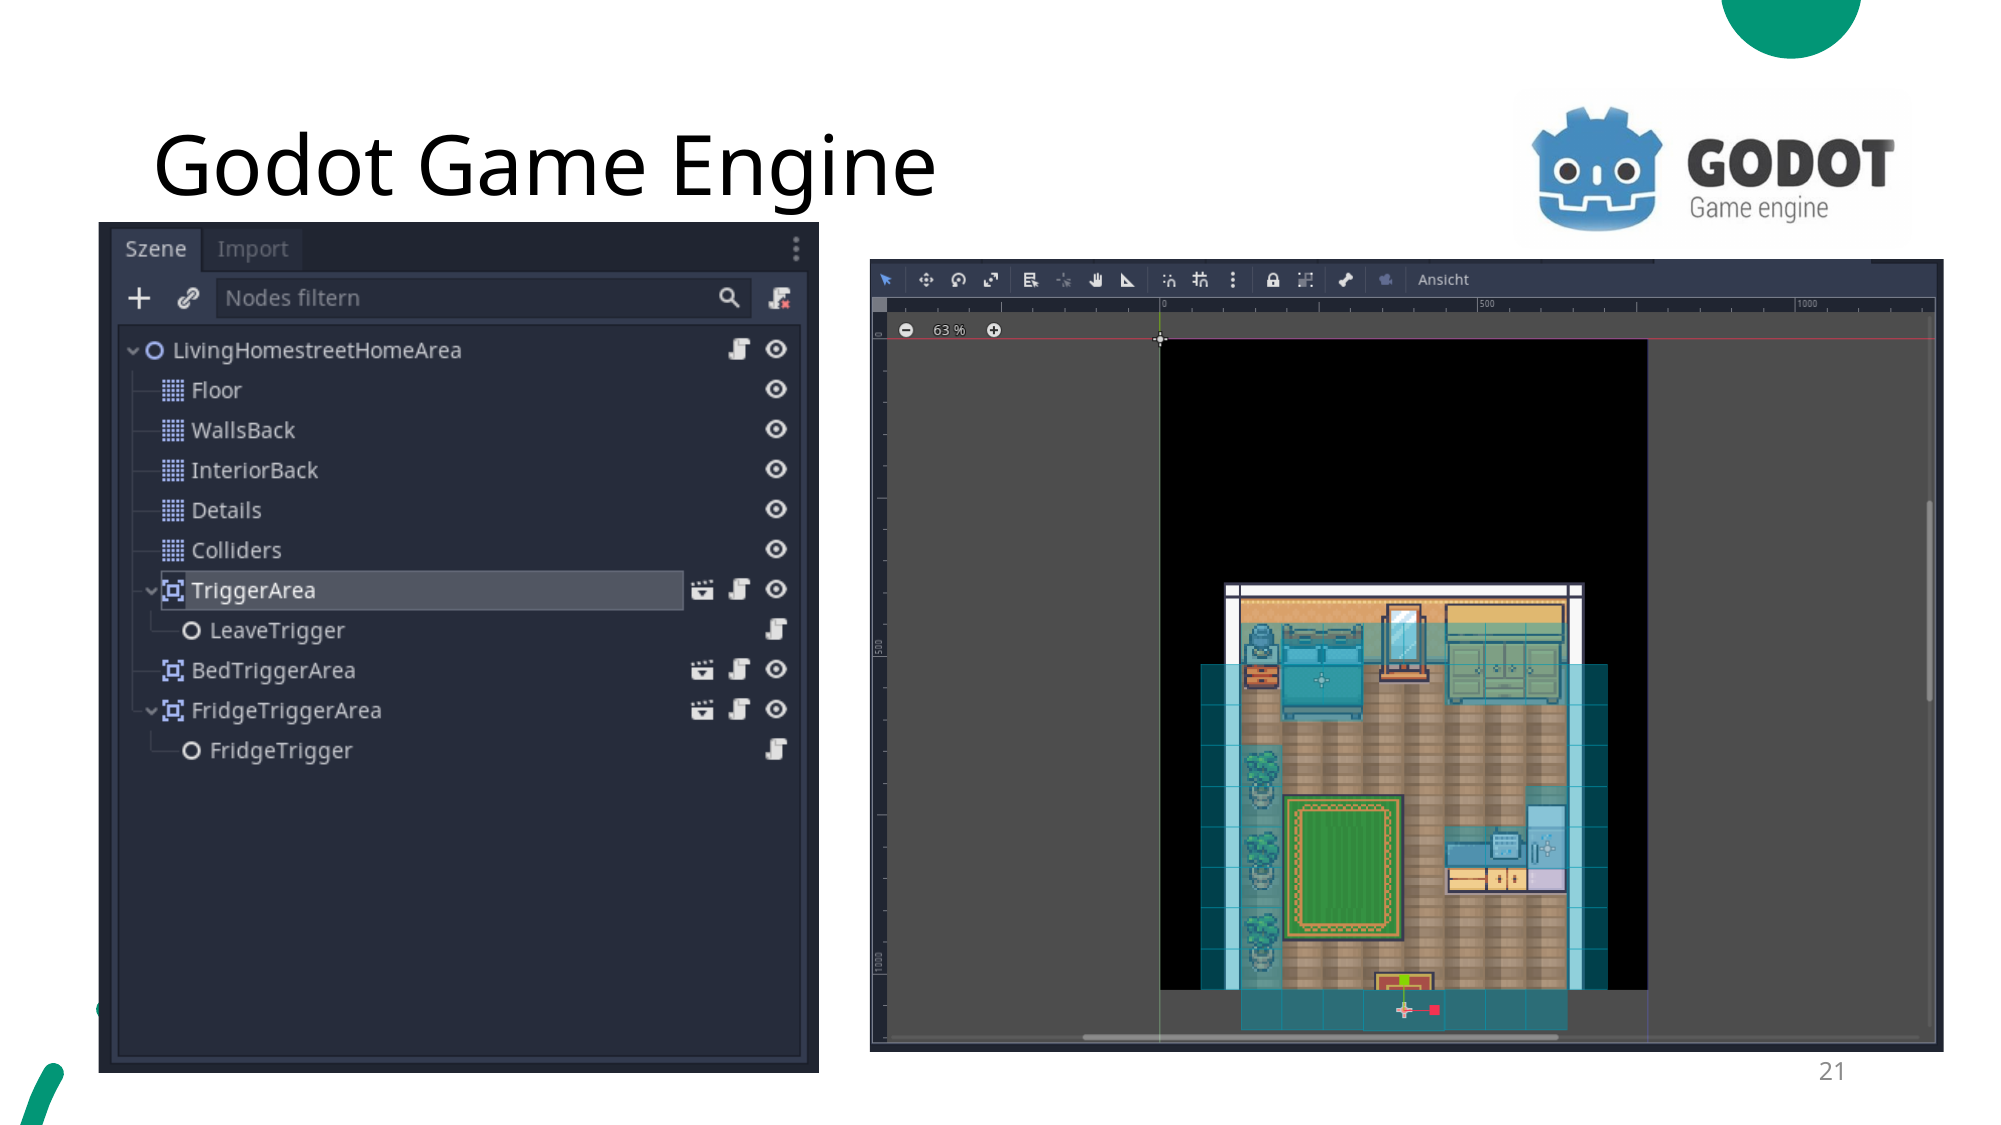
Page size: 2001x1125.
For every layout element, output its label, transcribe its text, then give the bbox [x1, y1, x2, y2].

picture [1512, 87, 1913, 250]
slide_number 21 [1412, 1052, 1863, 1103]
picture [869, 259, 1944, 1052]
picture [98, 222, 819, 1073]
title Godot Game Engine [137, 59, 1863, 278]
